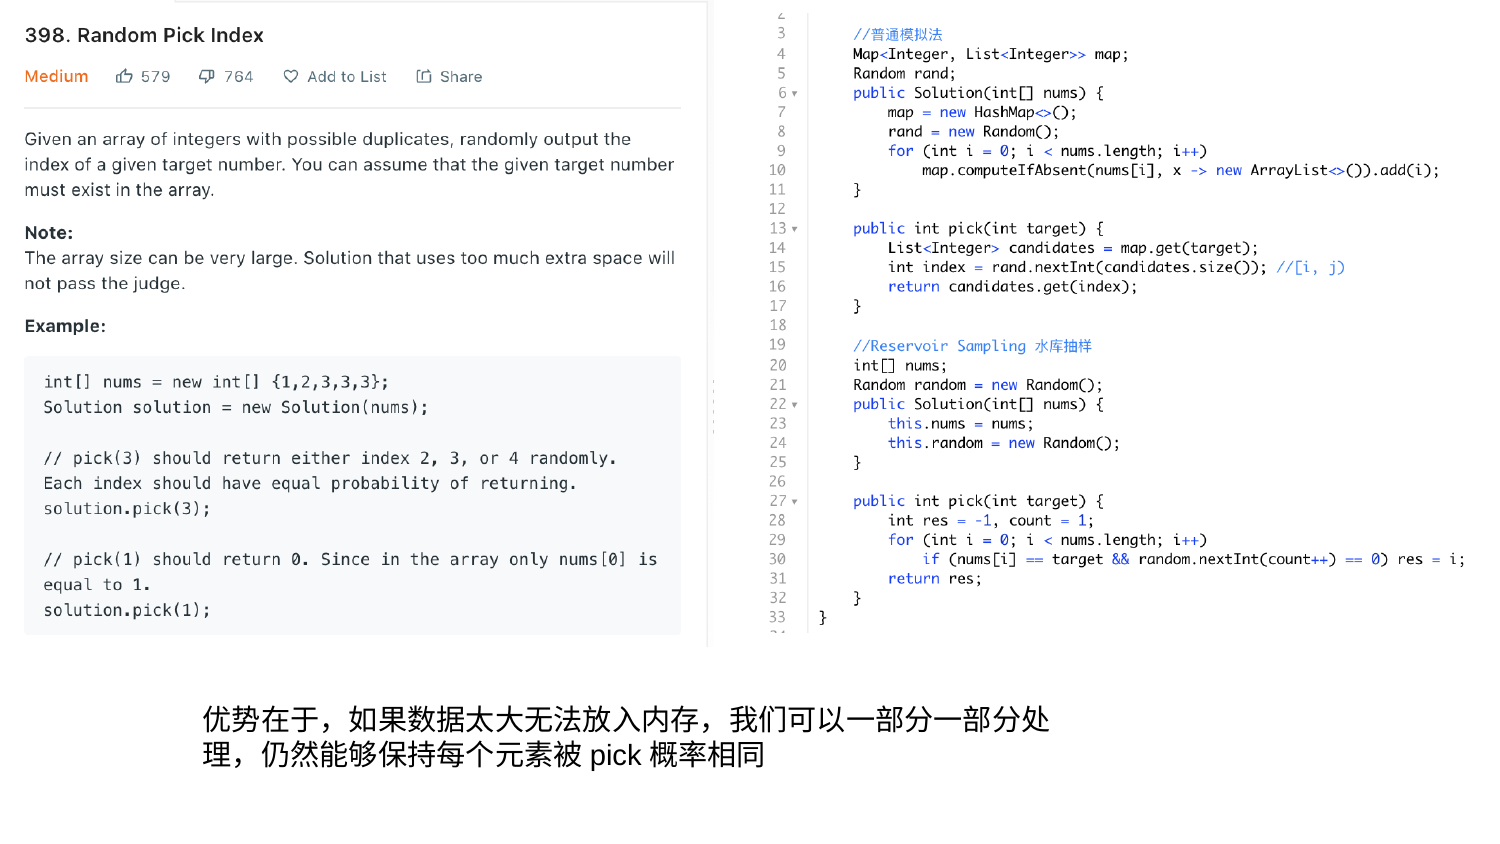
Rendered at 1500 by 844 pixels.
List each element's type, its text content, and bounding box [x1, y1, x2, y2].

picture [0, 0, 714, 648]
text_box 优势在于，如果数据太大无法放入内存，我们可以一部分一部分处理，仍然能够保持每个元素被pick概率相同 [187, 686, 1087, 778]
picture [749, 13, 1487, 634]
